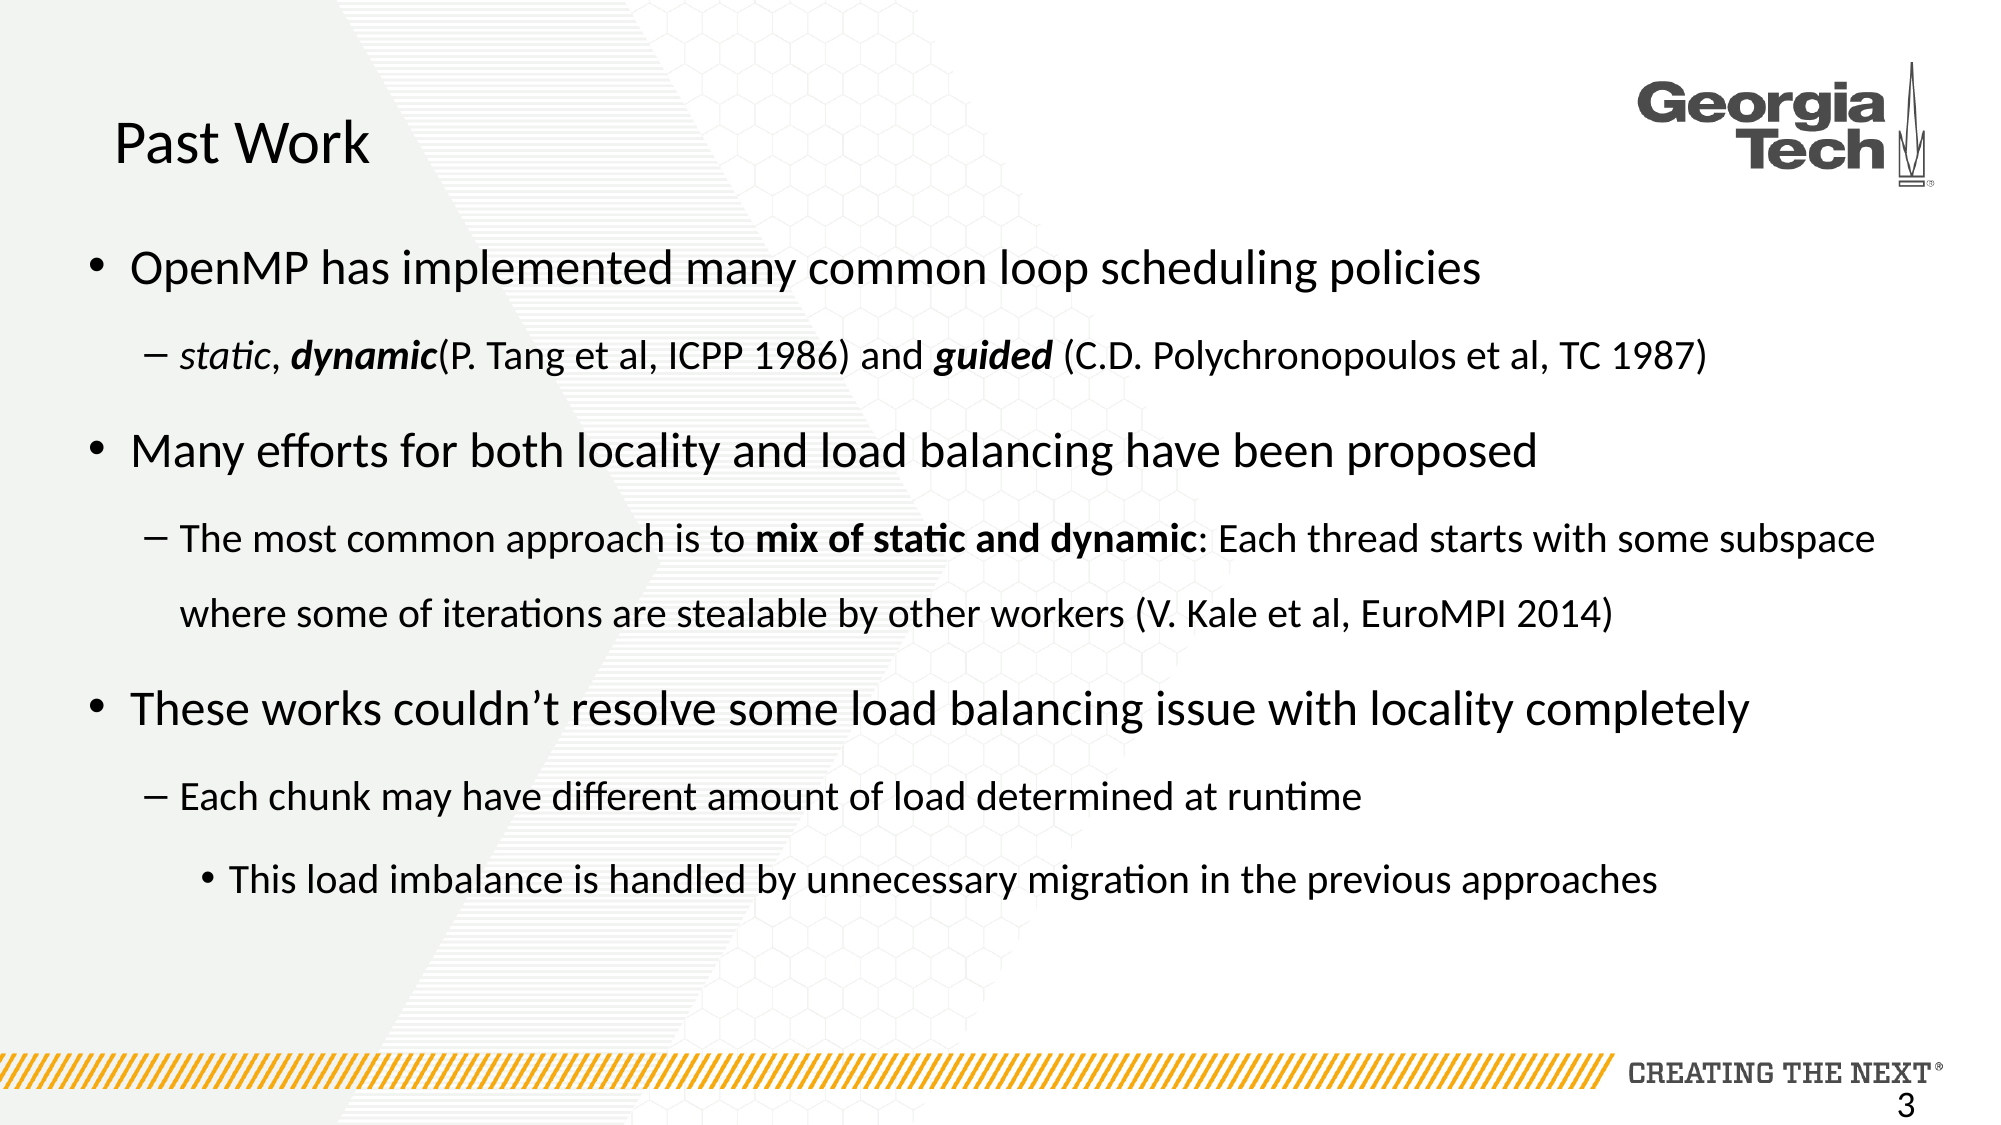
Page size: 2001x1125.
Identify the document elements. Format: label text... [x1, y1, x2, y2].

list OpenMP has implemented many common loop scheduling policies static, dynamic(P. Tang et al, ICPP 1986) and guided (C.D. Polychronopoulos et al, TC 1987) Many efforts for both locality and load balancing have been proposed The most common approach is to mix of static and dynamic: Each thread starts with some subspace where some of iterations are stealable by other workers (V. Kale et al, EuroMPI 2014) These works couldn’t resolve some load balancing issue with locality completely Each chunk may have different amount of load determined at runtime This load imbalance is handled by unnecessary migration in the previous approaches [73, 196, 1933, 976]
picture [0, 0, 2001, 1125]
slide_number 3 [1881, 1072, 2000, 1125]
title Past Work [99, 45, 1434, 196]
